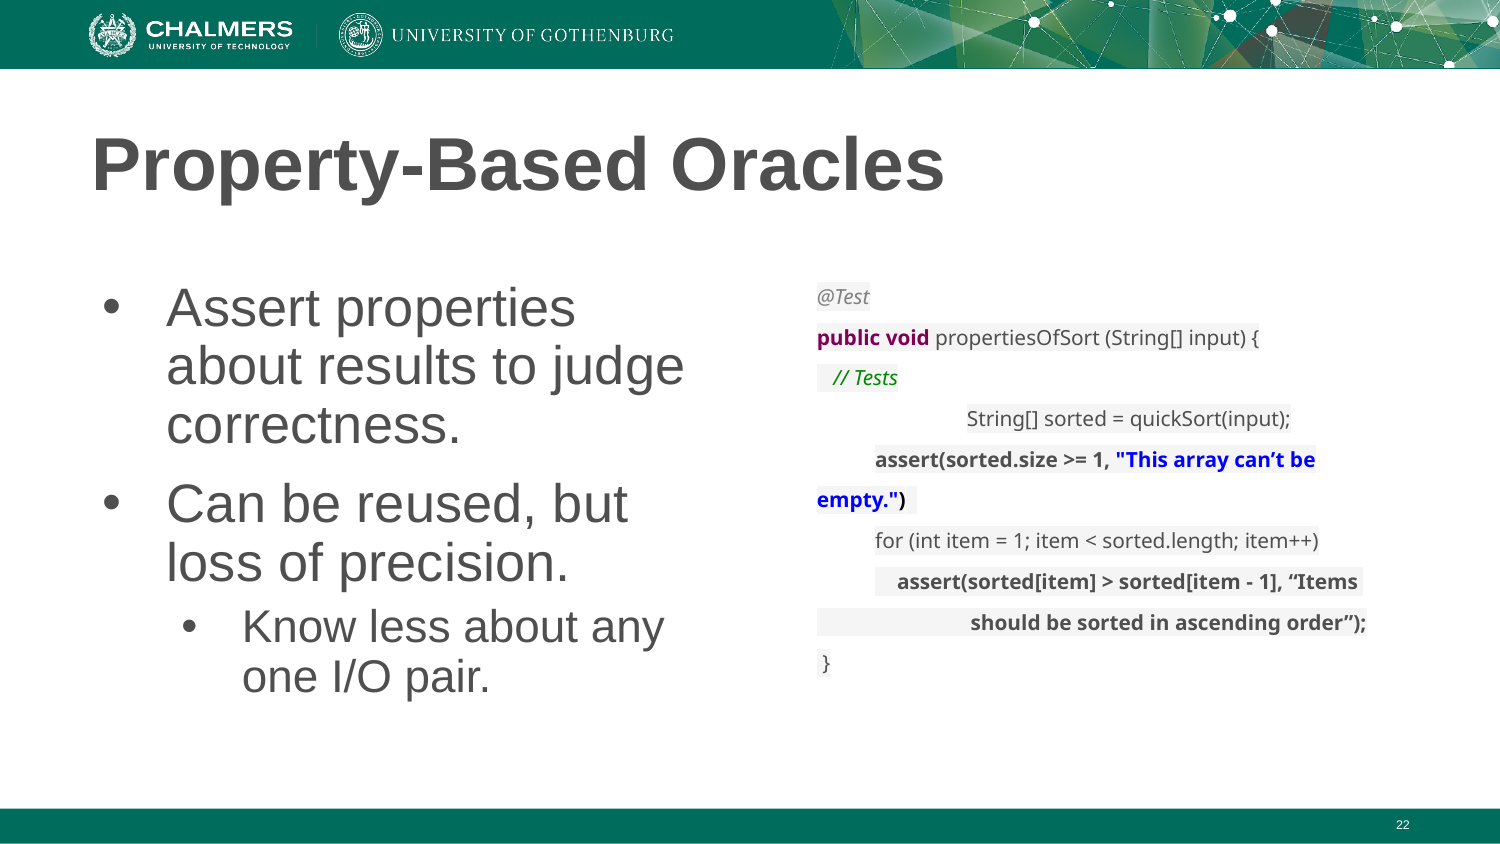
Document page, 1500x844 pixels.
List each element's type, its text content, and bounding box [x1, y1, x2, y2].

picture [759, 0, 1500, 68]
list @Test public void propertiesOfSort (String[] input) { // Tests String[] sorted = quickSort(input); assert(sorted.size >= 1, "This array can’t be empty.") for (int item = 1; item < sorted.length; item++) assert(sorted[item] > sorted[item - 1], “Items should be sorted in ascending order”); } [785, 293, 1441, 625]
title Property-Based Oracles [76, 100, 1425, 211]
list Assert properties about results to judge correctness. Can be reused, but loss of precision. Know less about any one I/O pair. [76, 272, 716, 782]
picture [64, 0, 696, 85]
slide_number ‹#› [1074, 809, 1425, 844]
